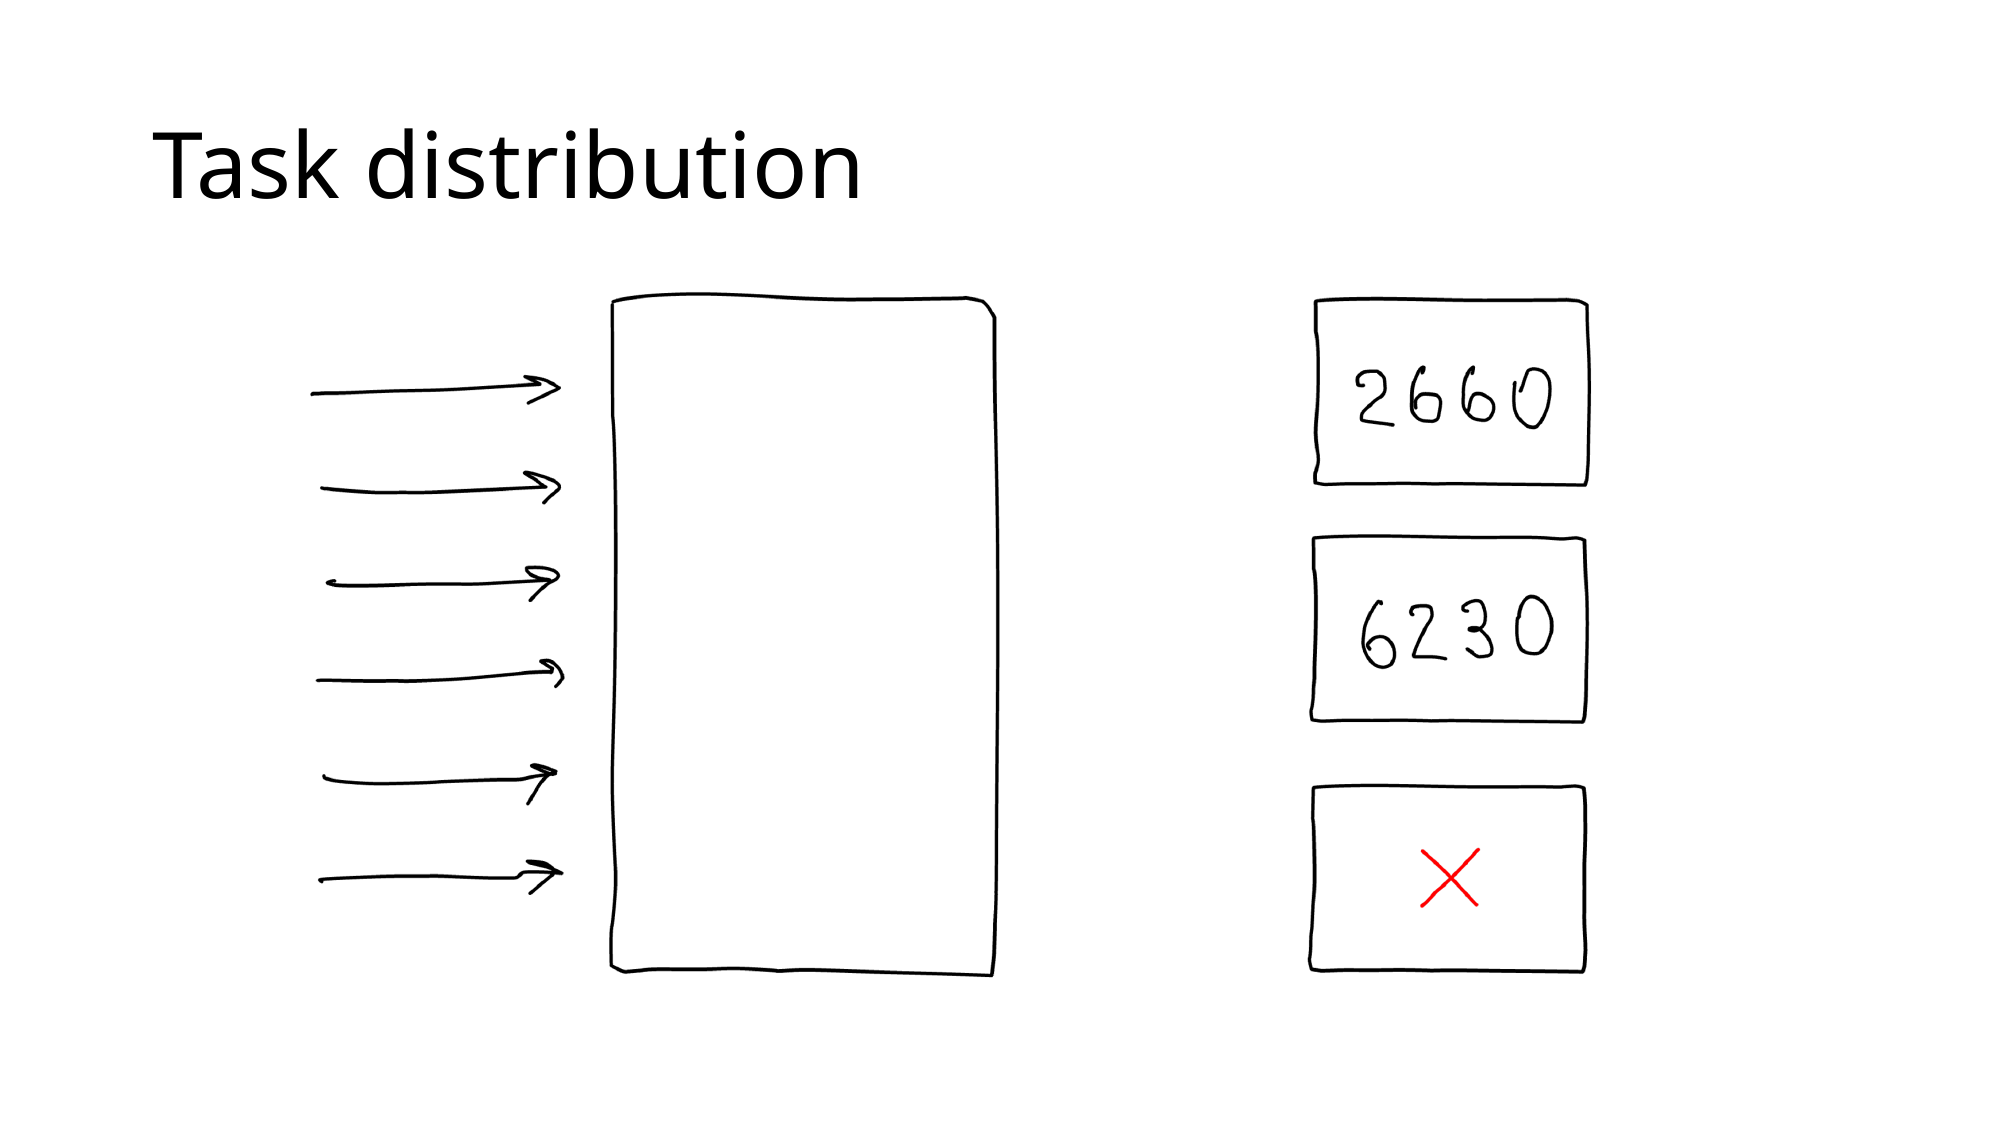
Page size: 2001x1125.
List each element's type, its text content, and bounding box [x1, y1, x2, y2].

title Task distribution [137, 59, 1863, 278]
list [295, 277, 1606, 992]
